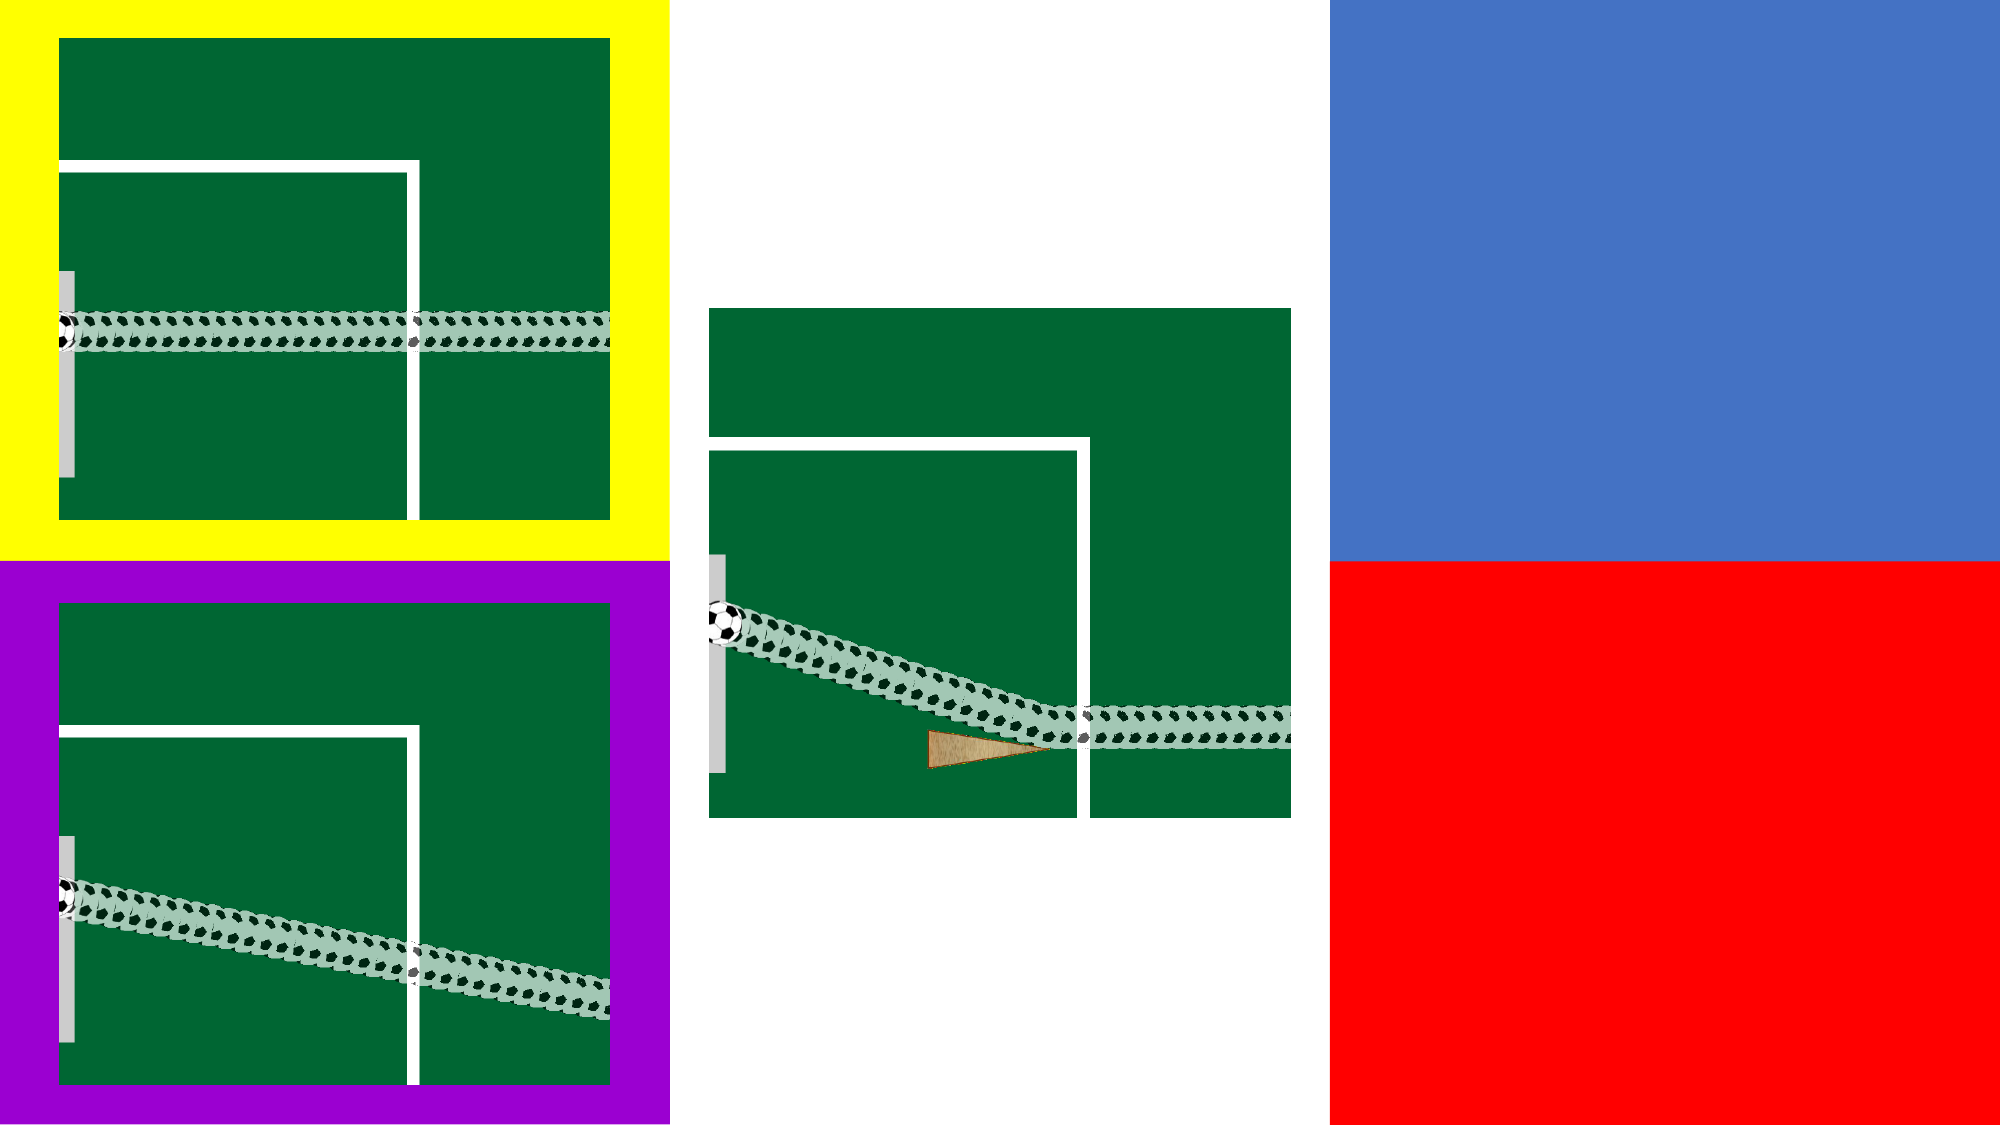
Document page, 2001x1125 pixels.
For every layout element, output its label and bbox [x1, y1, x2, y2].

text_box [1330, 0, 2000, 561]
picture [59, 38, 610, 520]
picture [709, 308, 1291, 818]
text_box [0, 560, 670, 1125]
picture [59, 603, 610, 1085]
text_box [1329, 561, 2000, 1125]
text_box [0, 0, 670, 560]
